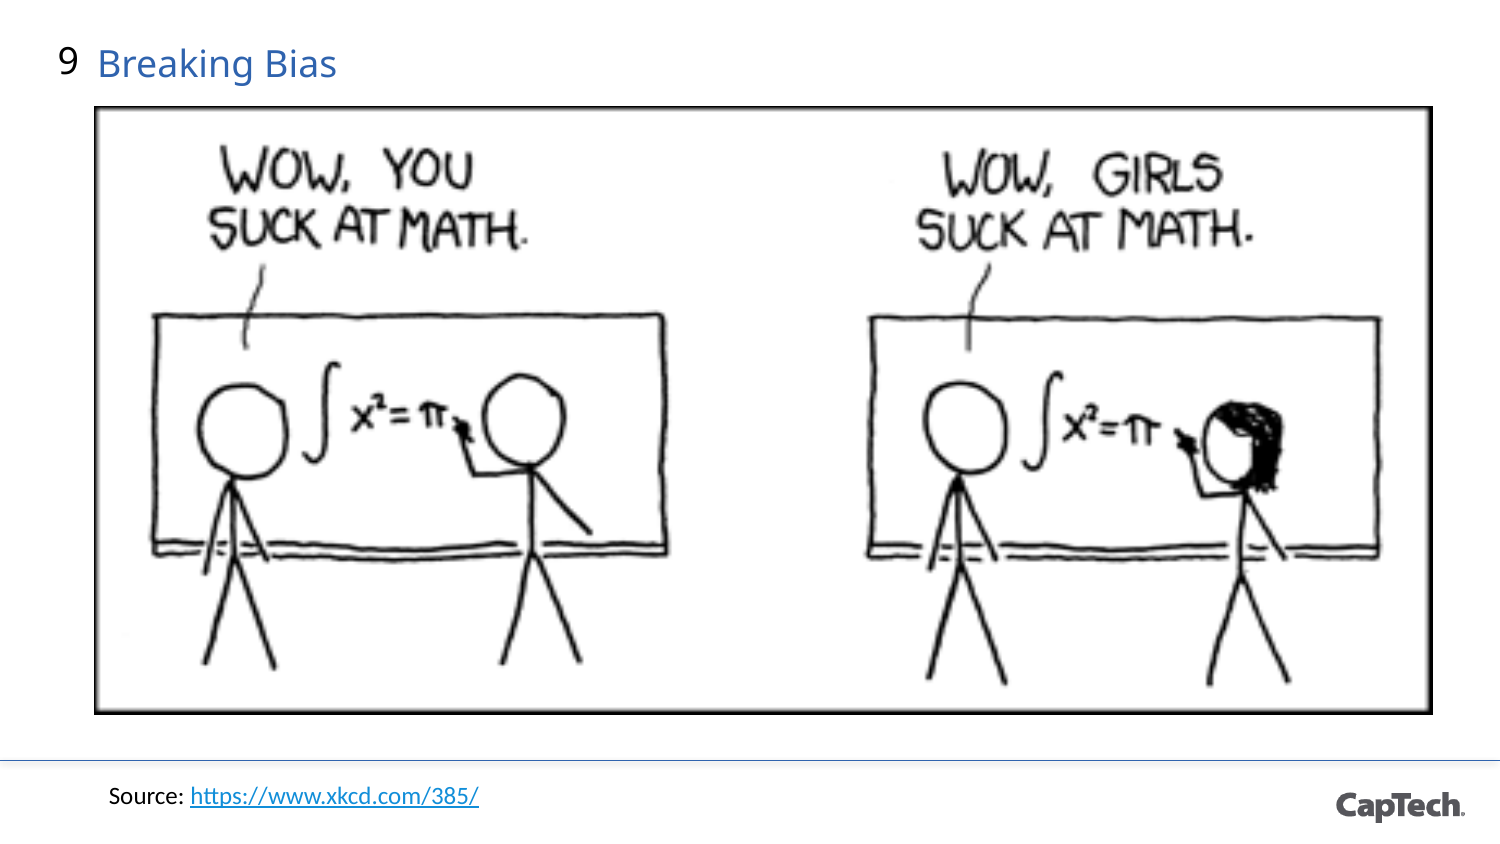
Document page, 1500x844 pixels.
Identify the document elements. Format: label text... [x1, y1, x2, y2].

slide_number 9 [0, 33, 82, 92]
picture [93, 105, 1433, 716]
text_box Source: https://www.xkcd.com/385/ [94, 772, 683, 818]
picture [1330, 786, 1468, 828]
title Breaking Bias [82, 33, 1433, 92]
